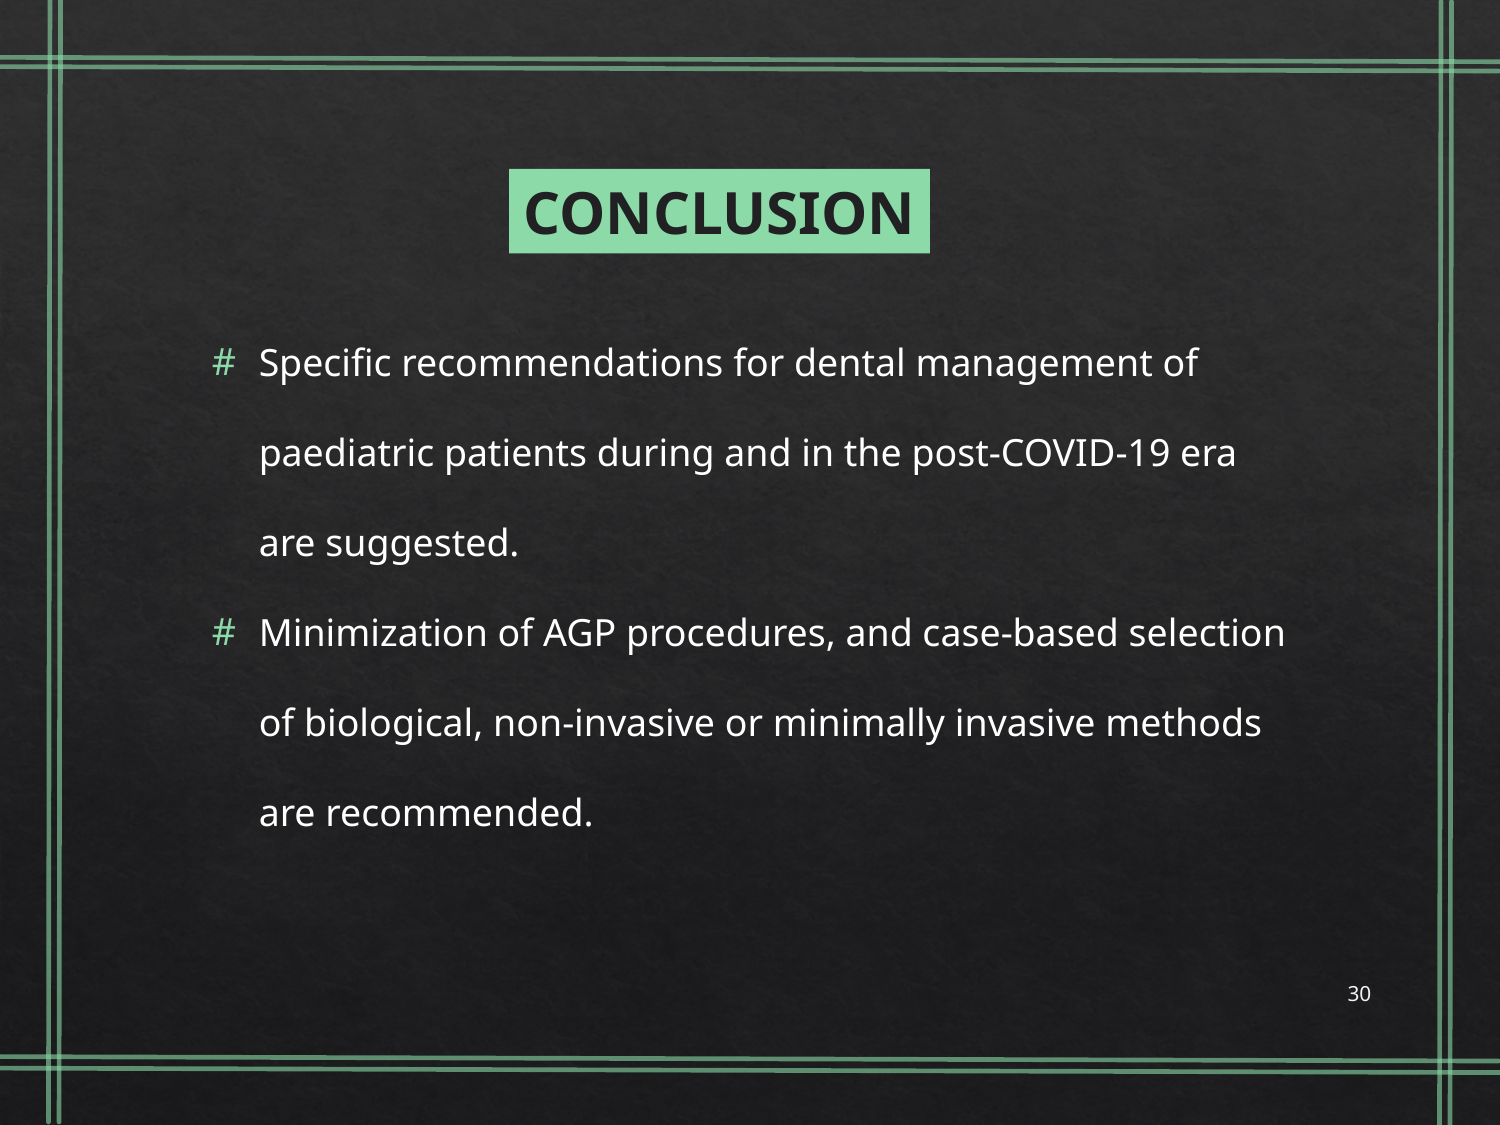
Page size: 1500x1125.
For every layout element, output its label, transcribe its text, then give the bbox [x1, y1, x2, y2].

slide_number 30 [1293, 965, 1387, 1025]
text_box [1460, 66, 1499, 72]
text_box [1460, 57, 1500, 62]
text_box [0, 66, 1431, 72]
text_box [1460, 1056, 1499, 1062]
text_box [0, 57, 50, 62]
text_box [0, 1056, 1431, 1062]
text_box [69, 57, 1431, 62]
text_box CONCLUSION [509, 168, 930, 254]
text_box Specific recommendations for dental management of paediatric patients during and in the post-COVID-19 era are suggested. Minimization of AGP procedures, and case-based selection of biological, non-invasive or minimally invasive methods are recommended. [197, 286, 1317, 841]
